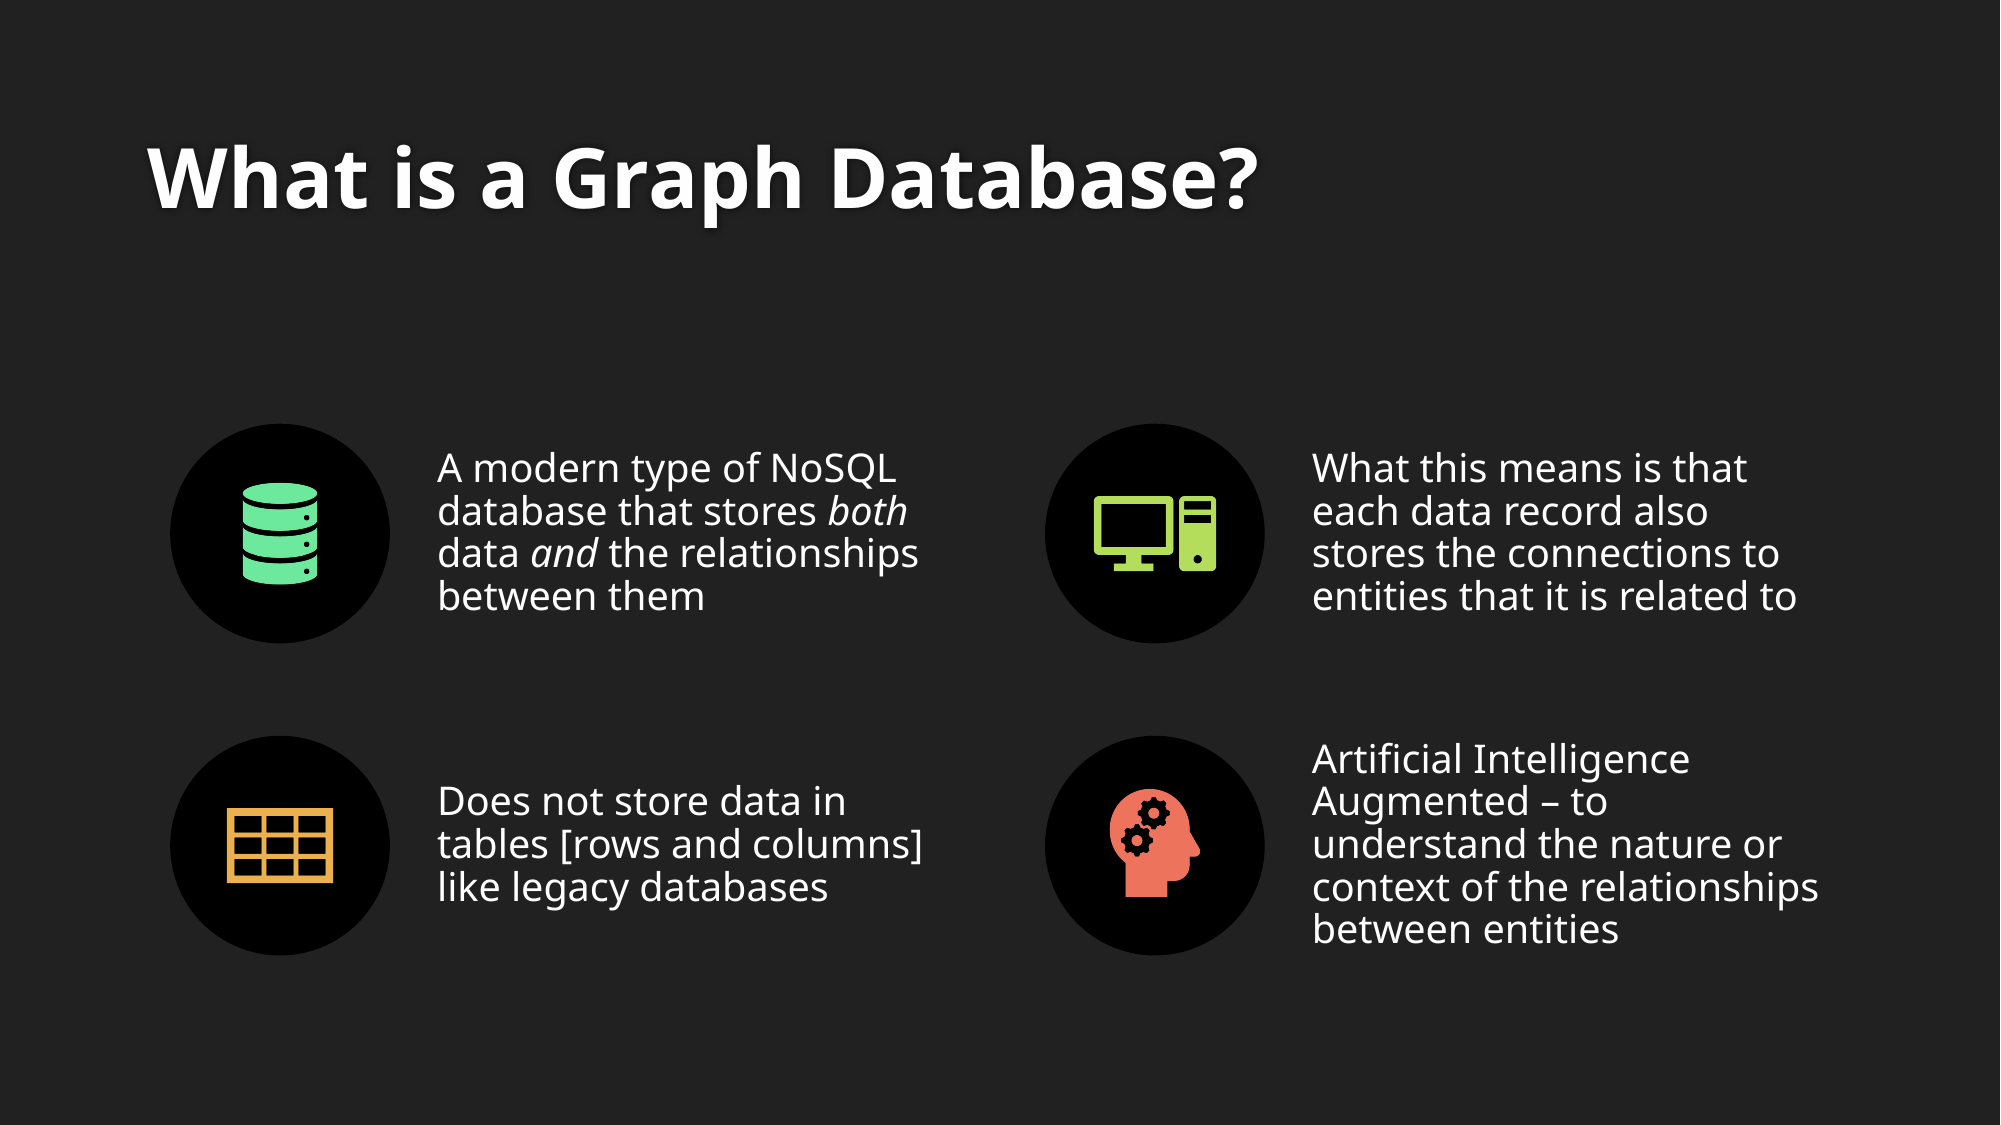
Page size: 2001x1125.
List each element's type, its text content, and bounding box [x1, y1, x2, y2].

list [134, 417, 1866, 962]
title What is a Graph Database? [132, 73, 1868, 233]
